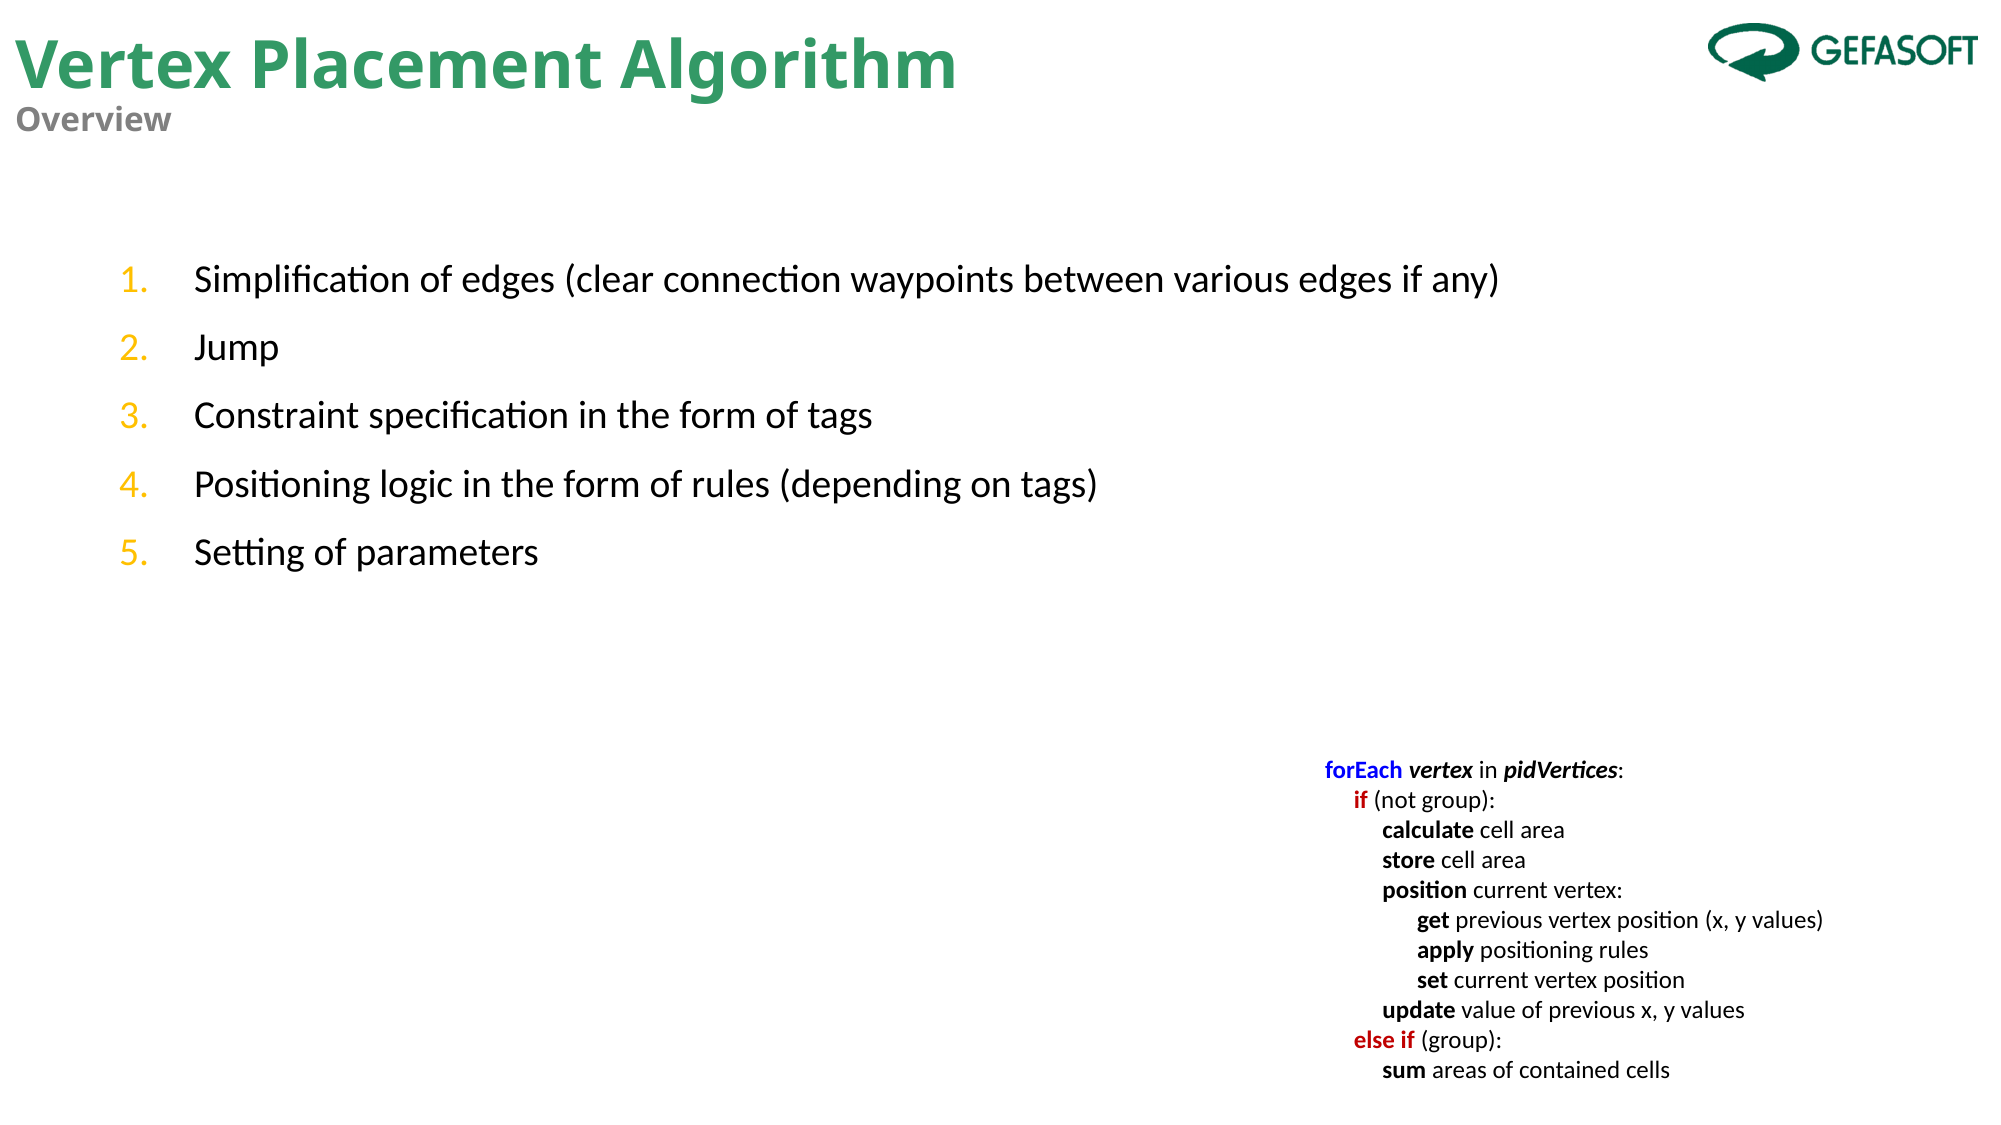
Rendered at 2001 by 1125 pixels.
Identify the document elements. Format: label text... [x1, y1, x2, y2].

picture [1708, 22, 1978, 82]
title Vertex Placement Algorithm Overview [0, 3, 2000, 166]
text_box forEach vertex in pidVertices: if (not group): calculate cell area store cell area position current vertex: get previous vertex position (x, y values) apply positioning rules set current vertex position update value of previous x, y values else if (group): sum areas of contained cells [1310, 746, 1866, 1121]
text_box Simplification of edges (clear connection waypoints between various edges if any) Jump Constraint specification in the form of tags Positioning logic in the form of rules (depending on tags) Setting of parameters [104, 245, 1612, 906]
